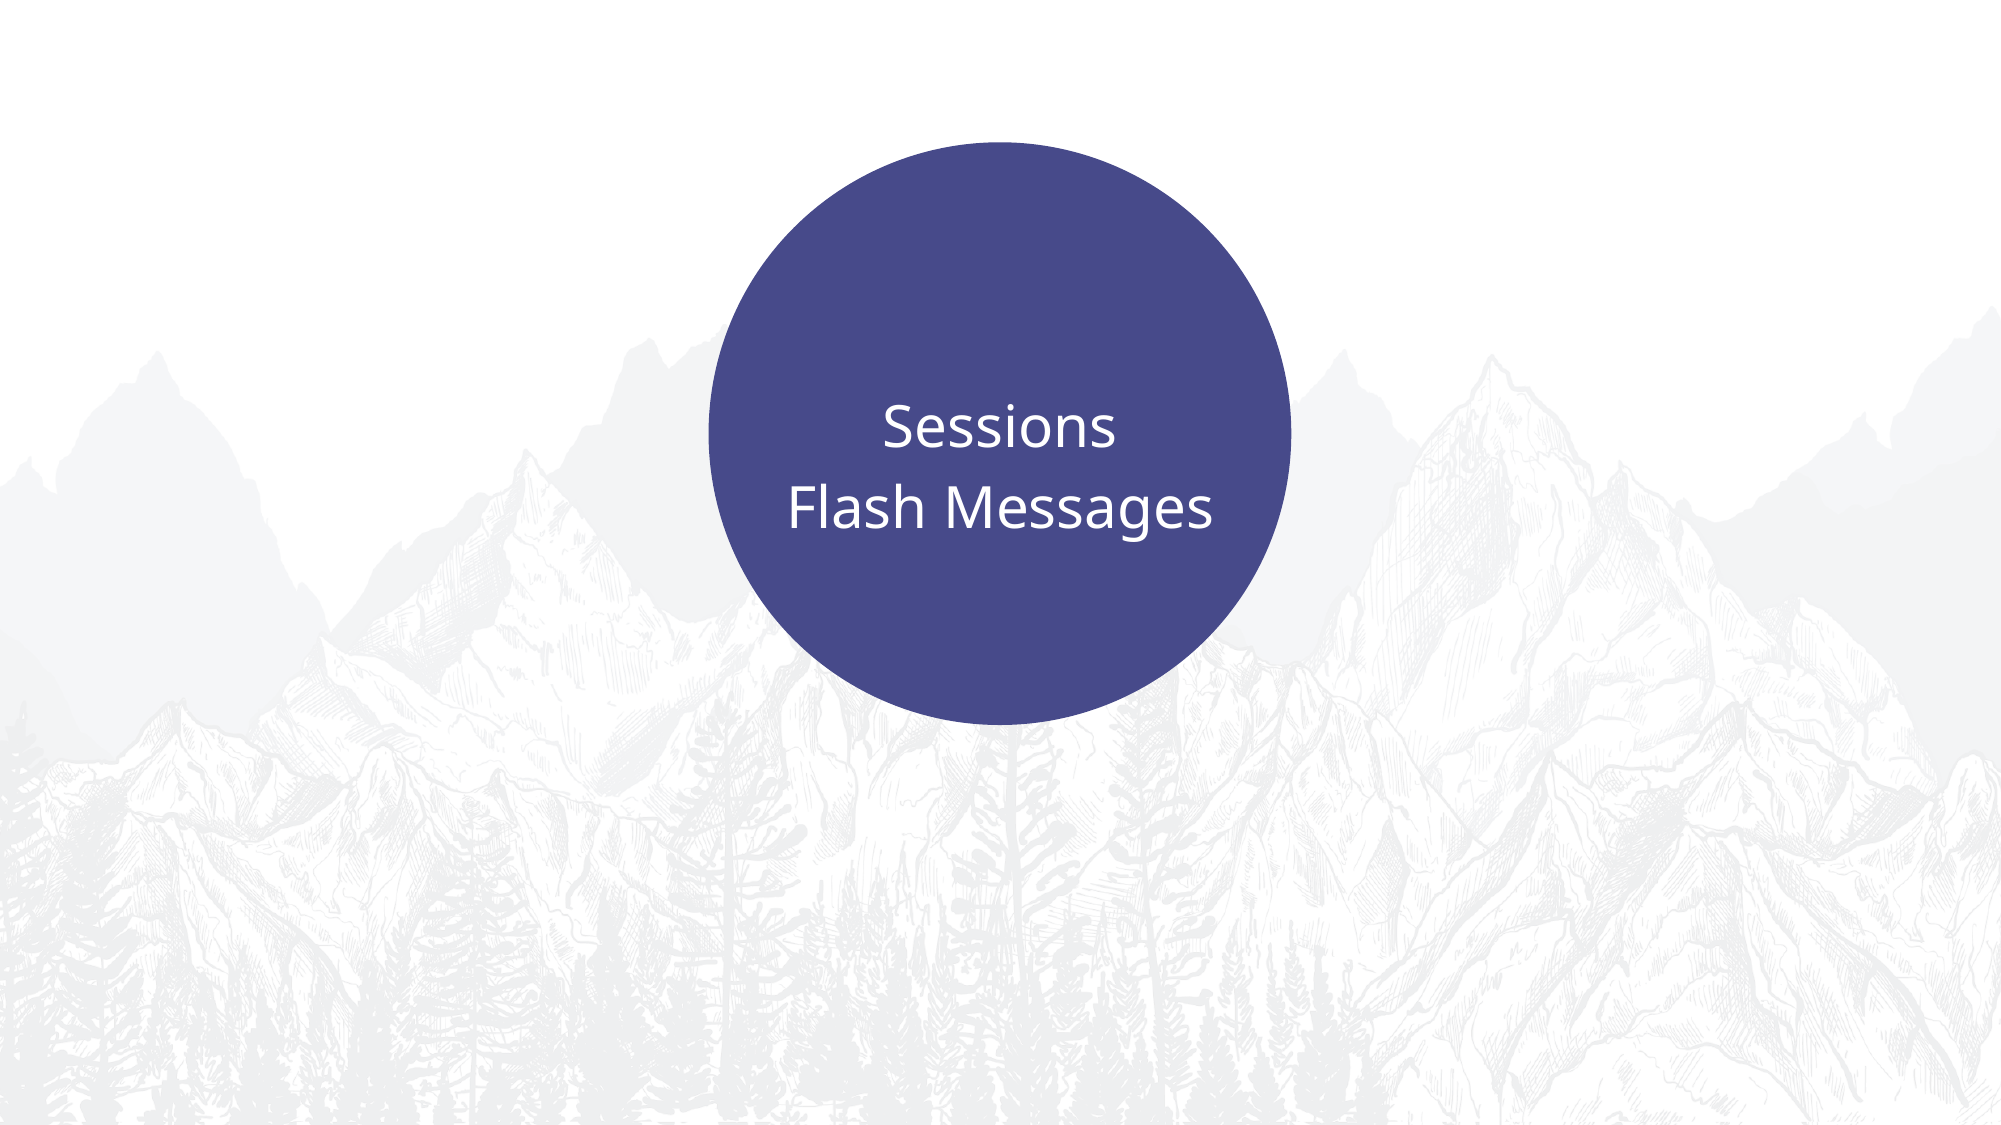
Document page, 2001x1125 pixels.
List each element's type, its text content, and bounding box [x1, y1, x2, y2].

text_box Sessions Flash Messages [753, 363, 1247, 484]
